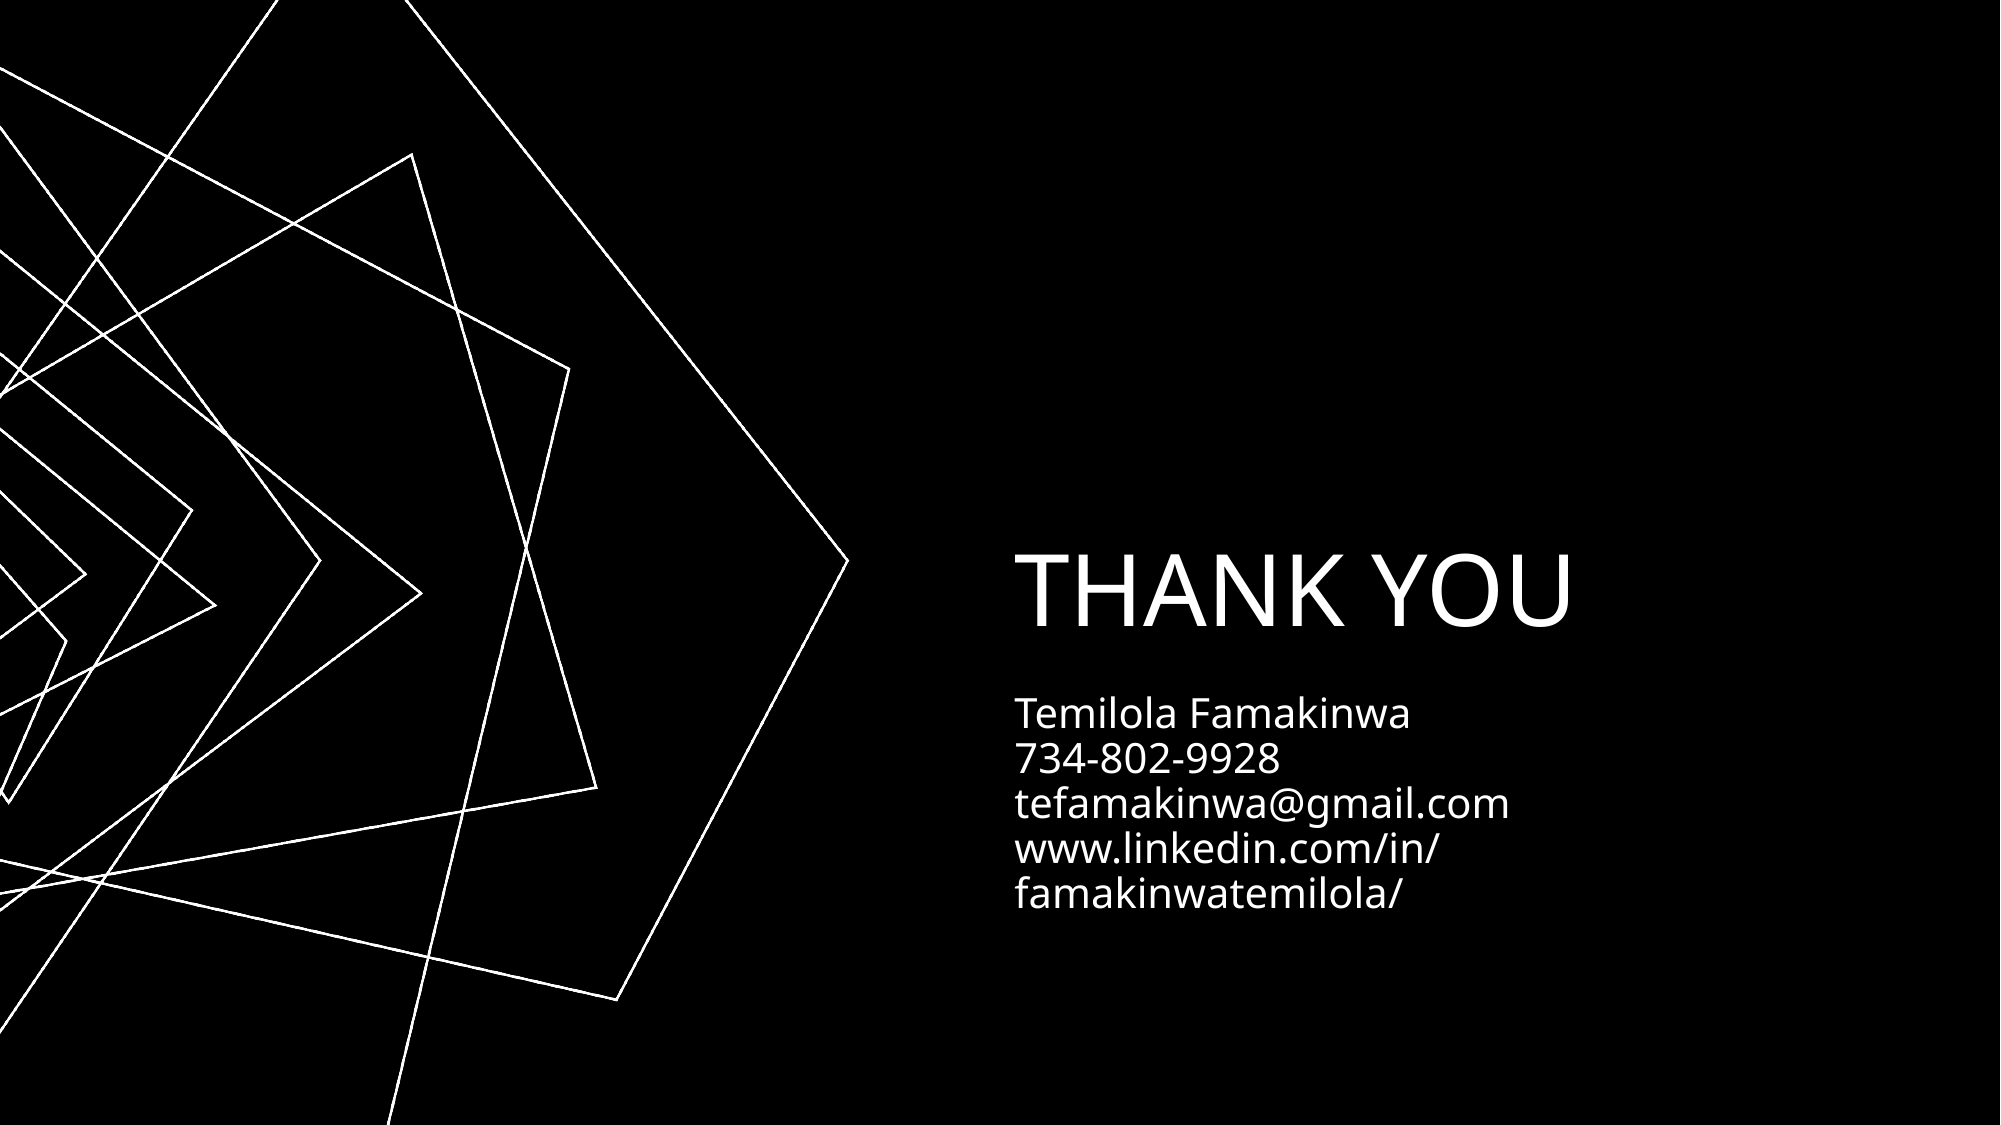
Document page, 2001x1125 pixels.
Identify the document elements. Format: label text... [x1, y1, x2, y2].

list Temilola Famakinwa 734-802-9928 tefamakinwa@gmail.com www.linkedin.com/in/famakinwatemilola/ [999, 684, 1829, 1098]
picture [0, 0, 850, 1125]
title Thank you [999, 61, 1829, 656]
